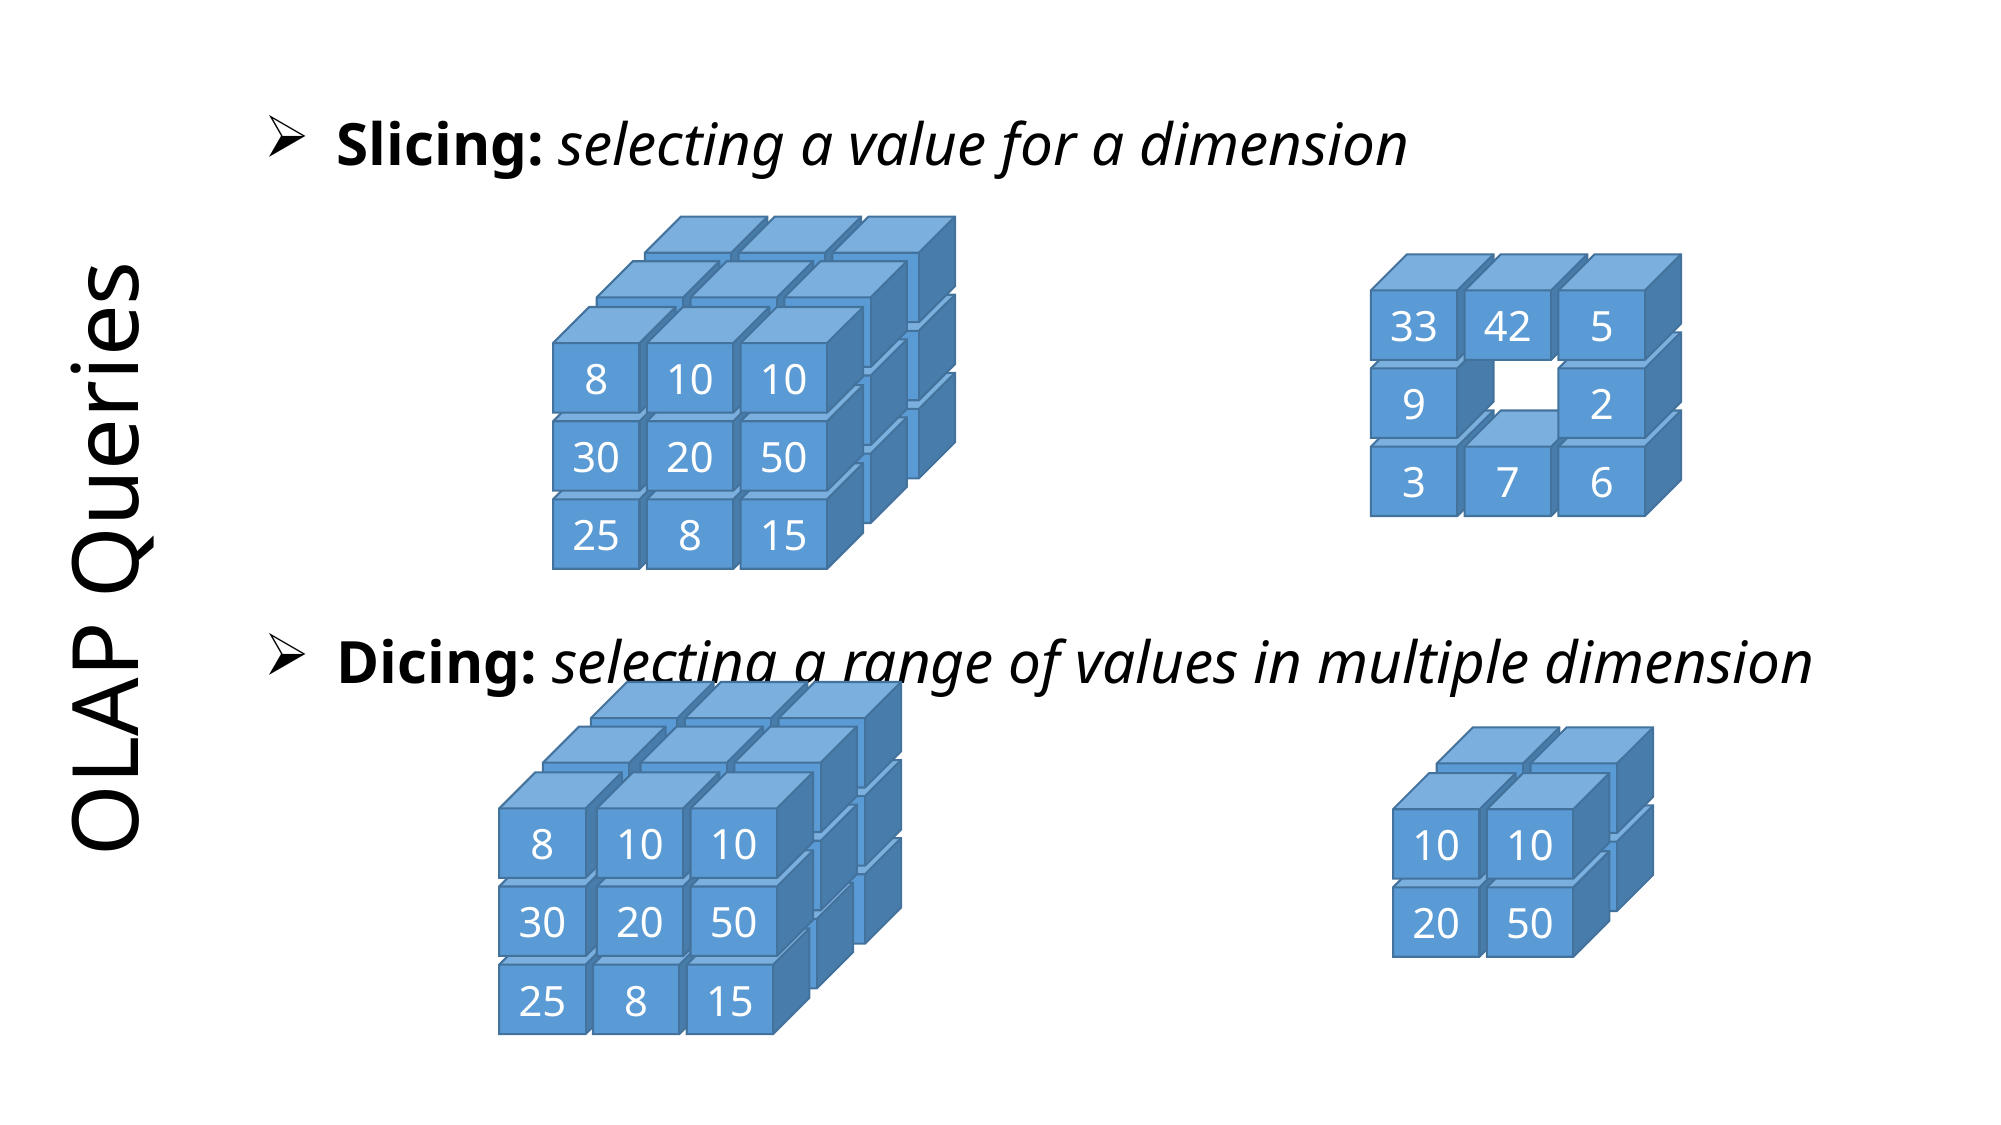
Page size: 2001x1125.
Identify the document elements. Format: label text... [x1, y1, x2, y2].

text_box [553, 306, 864, 569]
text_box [1370, 254, 1682, 516]
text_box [596, 726, 857, 956]
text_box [644, 216, 955, 479]
list Slicing: selecting a value for a dimension Dicing: selecting a range of values in multiple dimension [246, 107, 2000, 822]
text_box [499, 681, 902, 1034]
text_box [596, 261, 907, 523]
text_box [1393, 727, 1654, 957]
title OLAP Queries [0, 0, 218, 1118]
